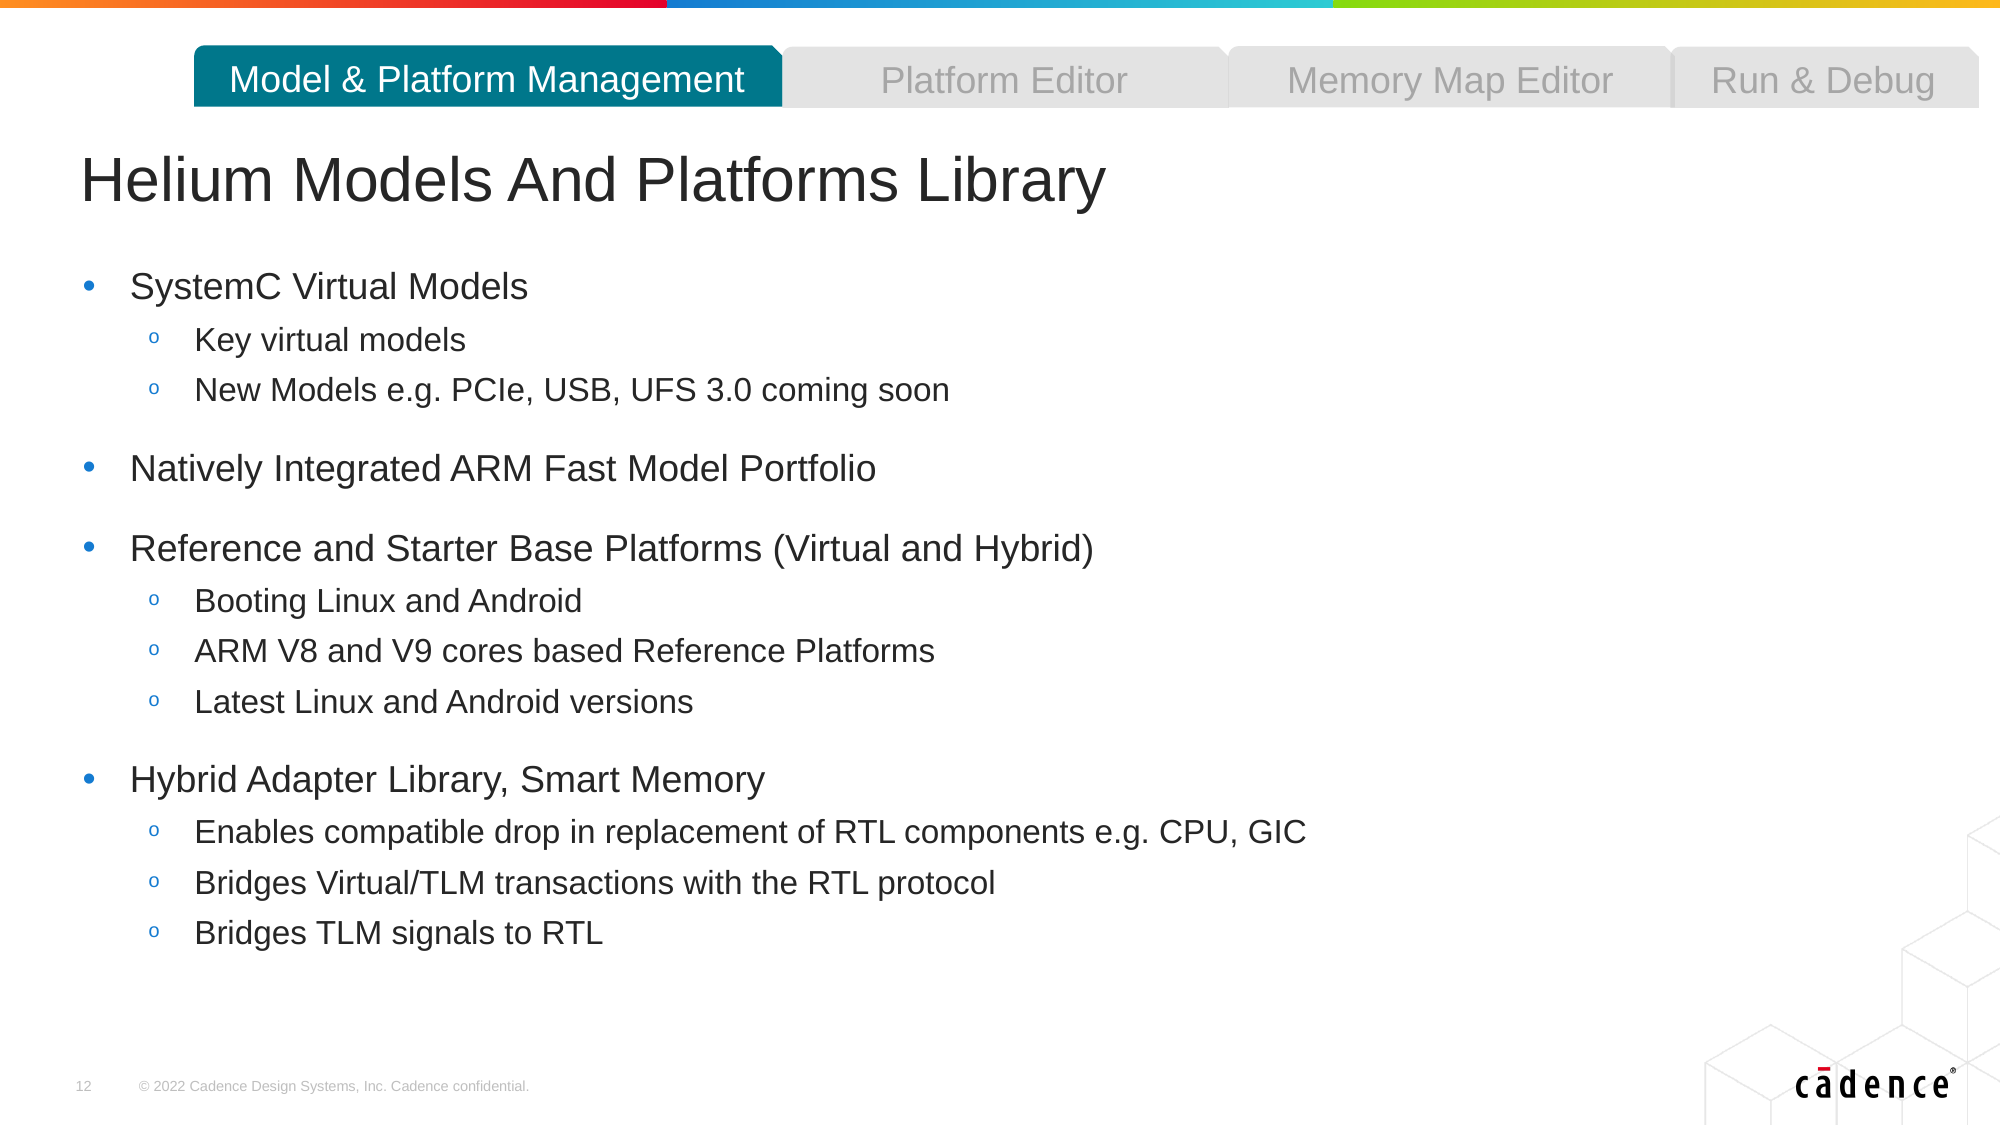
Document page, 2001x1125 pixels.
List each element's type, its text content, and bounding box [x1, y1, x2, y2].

picture [1643, 44, 2000, 1125]
list SystemC Virtual Models Key virtual models New Models e.g. PCIe, USB, UFS 3.0 coming soon Natively Integrated ARM Fast Model Portfolio Reference and Starter Base Platforms (Virtual and Hybrid) Booting Linux and Android ARM V8 and V9 cores based Reference Platforms Latest Linux and Android versions Hybrid Adapter Library, Smart Memory Enables compatible drop in replacement of RTL components e.g. CPU, GIC Bridges Virtual/TLM transactions with the RTL protocol Bridges TLM signals to RTL [73, 260, 1929, 1055]
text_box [194, 45, 1979, 108]
title Helium Models And Platforms Library [73, 140, 1929, 250]
